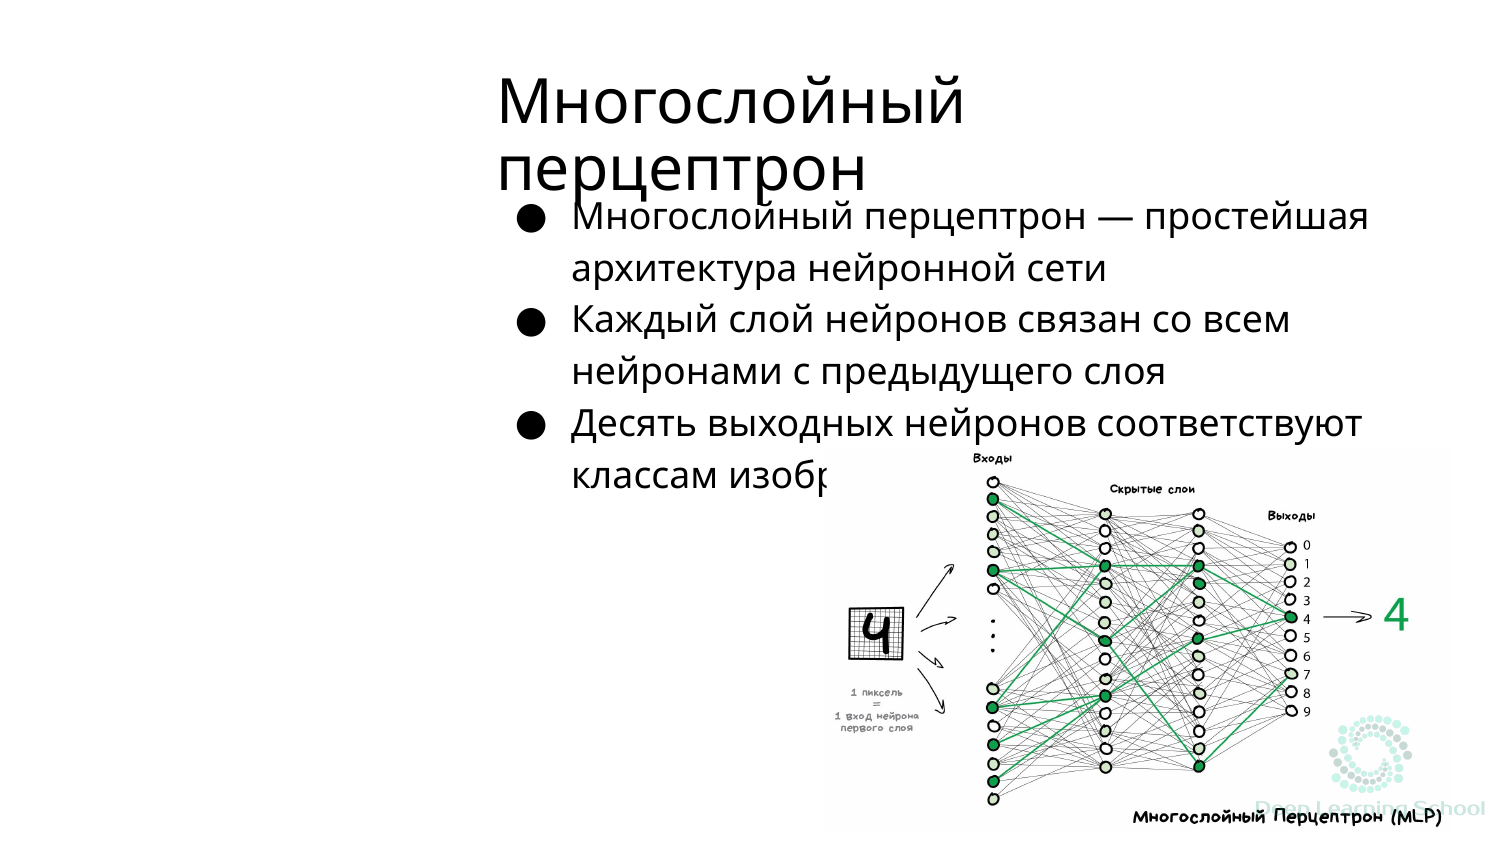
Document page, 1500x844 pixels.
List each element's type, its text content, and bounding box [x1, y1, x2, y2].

title Многослойный перцептрон [481, 54, 1349, 149]
list Многослойный перцептрон — простейшая архитектура нейронной сети Каждый слой нейронов связан со всем нейронами с предыдущего слоя Десять выходных нейронов соответствуют классам изображений [481, 170, 1488, 731]
picture [826, 447, 1499, 844]
